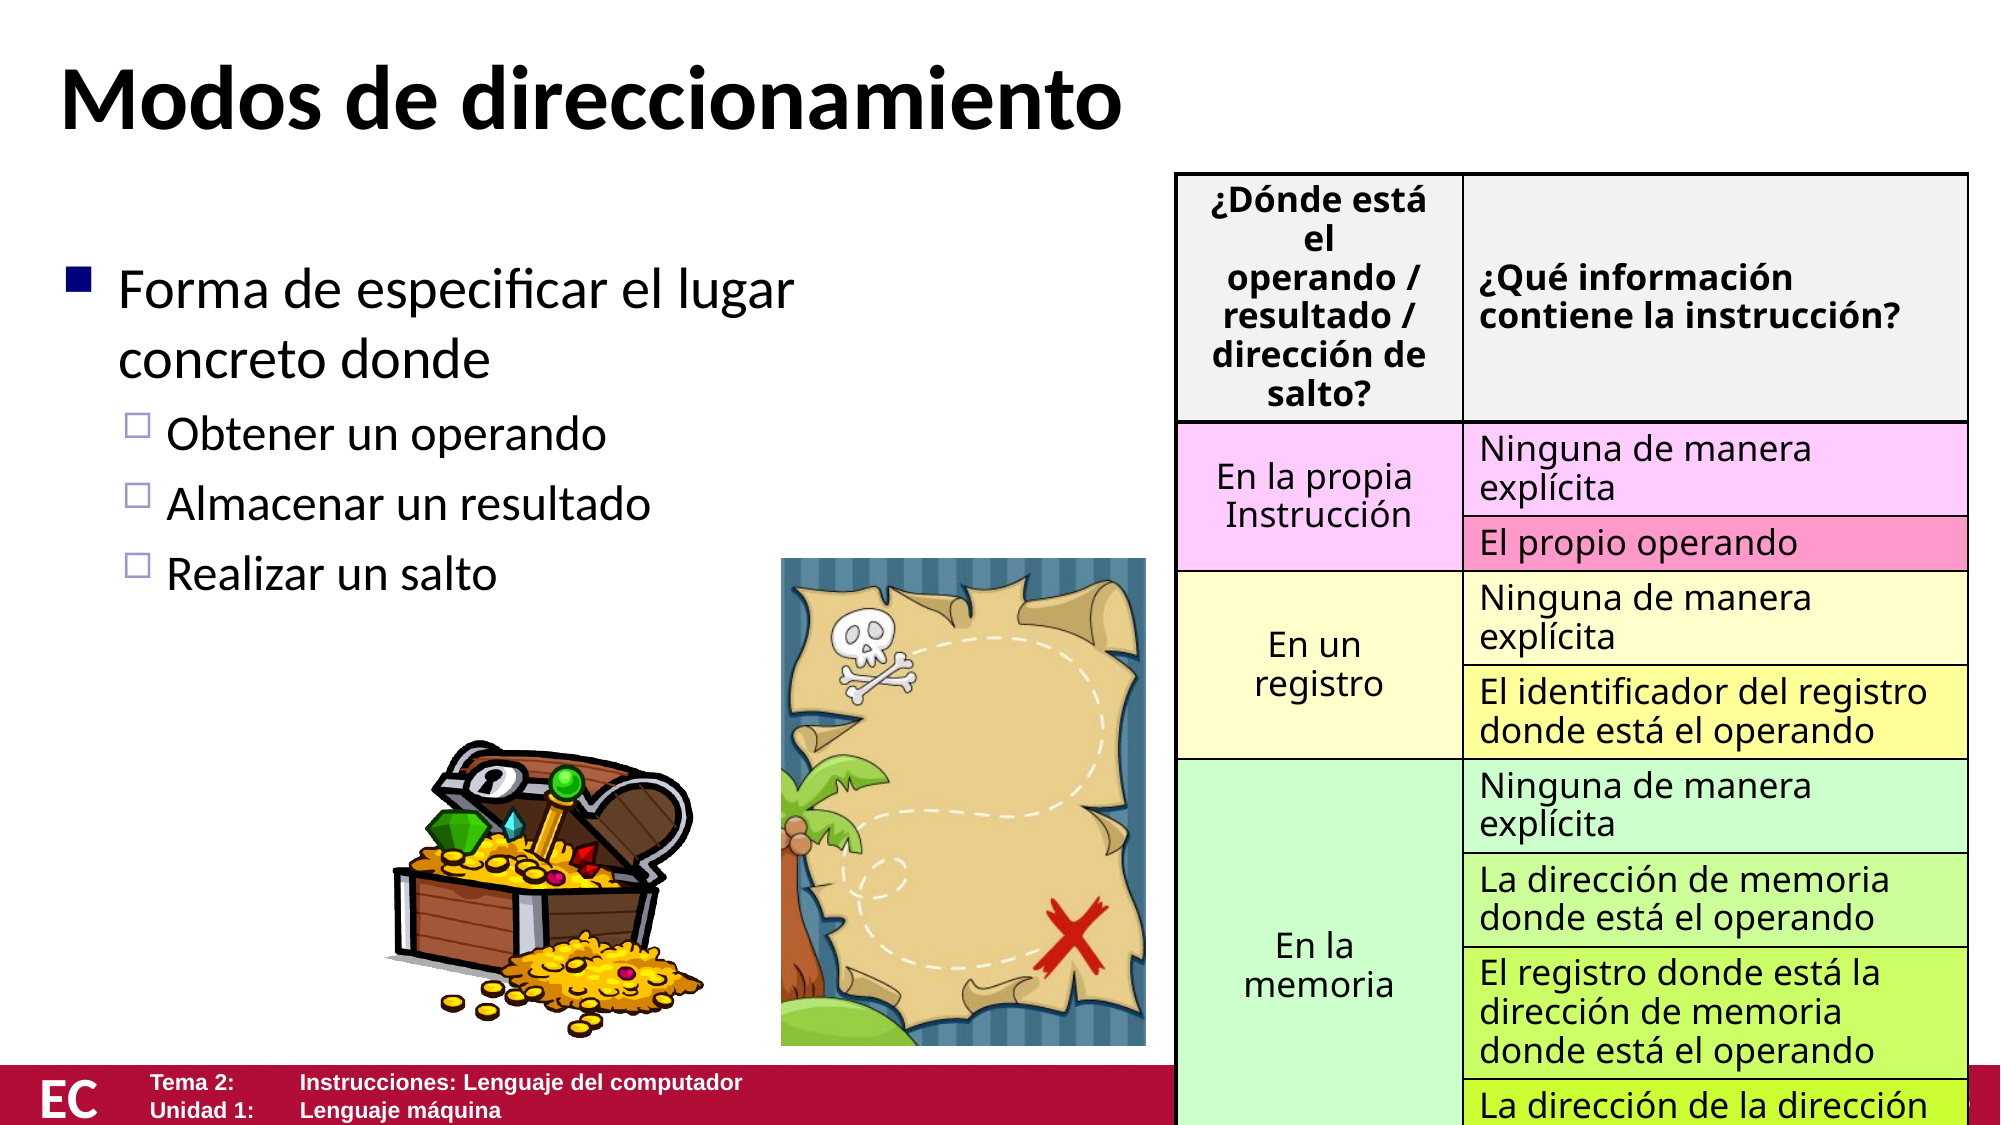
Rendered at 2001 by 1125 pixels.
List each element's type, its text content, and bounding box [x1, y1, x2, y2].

table_cell En la memoria [1178, 760, 1462, 1125]
table_header ¿Dónde está el operando / resultado / dirección de salto? [1178, 176, 1462, 420]
picture [384, 740, 705, 1038]
picture [0, 1065, 1174, 1125]
table_cell El registro donde está la dirección de memoria donde está el operando [1464, 948, 1967, 1078]
table_header ¿Qué información contiene la instrucción? [1464, 176, 1967, 420]
table_cell Ninguna de manera explícita [1464, 572, 1967, 664]
table_cell El identificador del registro donde está el operando [1464, 666, 1967, 758]
table_cell En un registro [1178, 572, 1462, 758]
list Forma de especificar el lugar concreto donde Obtener un operando Almacenar un resultado Realizar un salto [47, 243, 1000, 1038]
table_cell Ninguna de manera explícita [1464, 424, 1967, 515]
table_cell La dirección de memoria donde está el operando [1464, 854, 1967, 946]
picture [780, 558, 1147, 1046]
table_cell La dirección de la dirección donde está el operando [1464, 1080, 1967, 1125]
table_cell Ninguna de manera explícita [1464, 760, 1967, 852]
table_cell En la propia Instrucción [1178, 424, 1462, 570]
picture [1969, 1065, 2000, 1125]
title Modos de direccionamiento [47, 32, 1900, 191]
table_cell El propio operando [1464, 517, 1967, 570]
